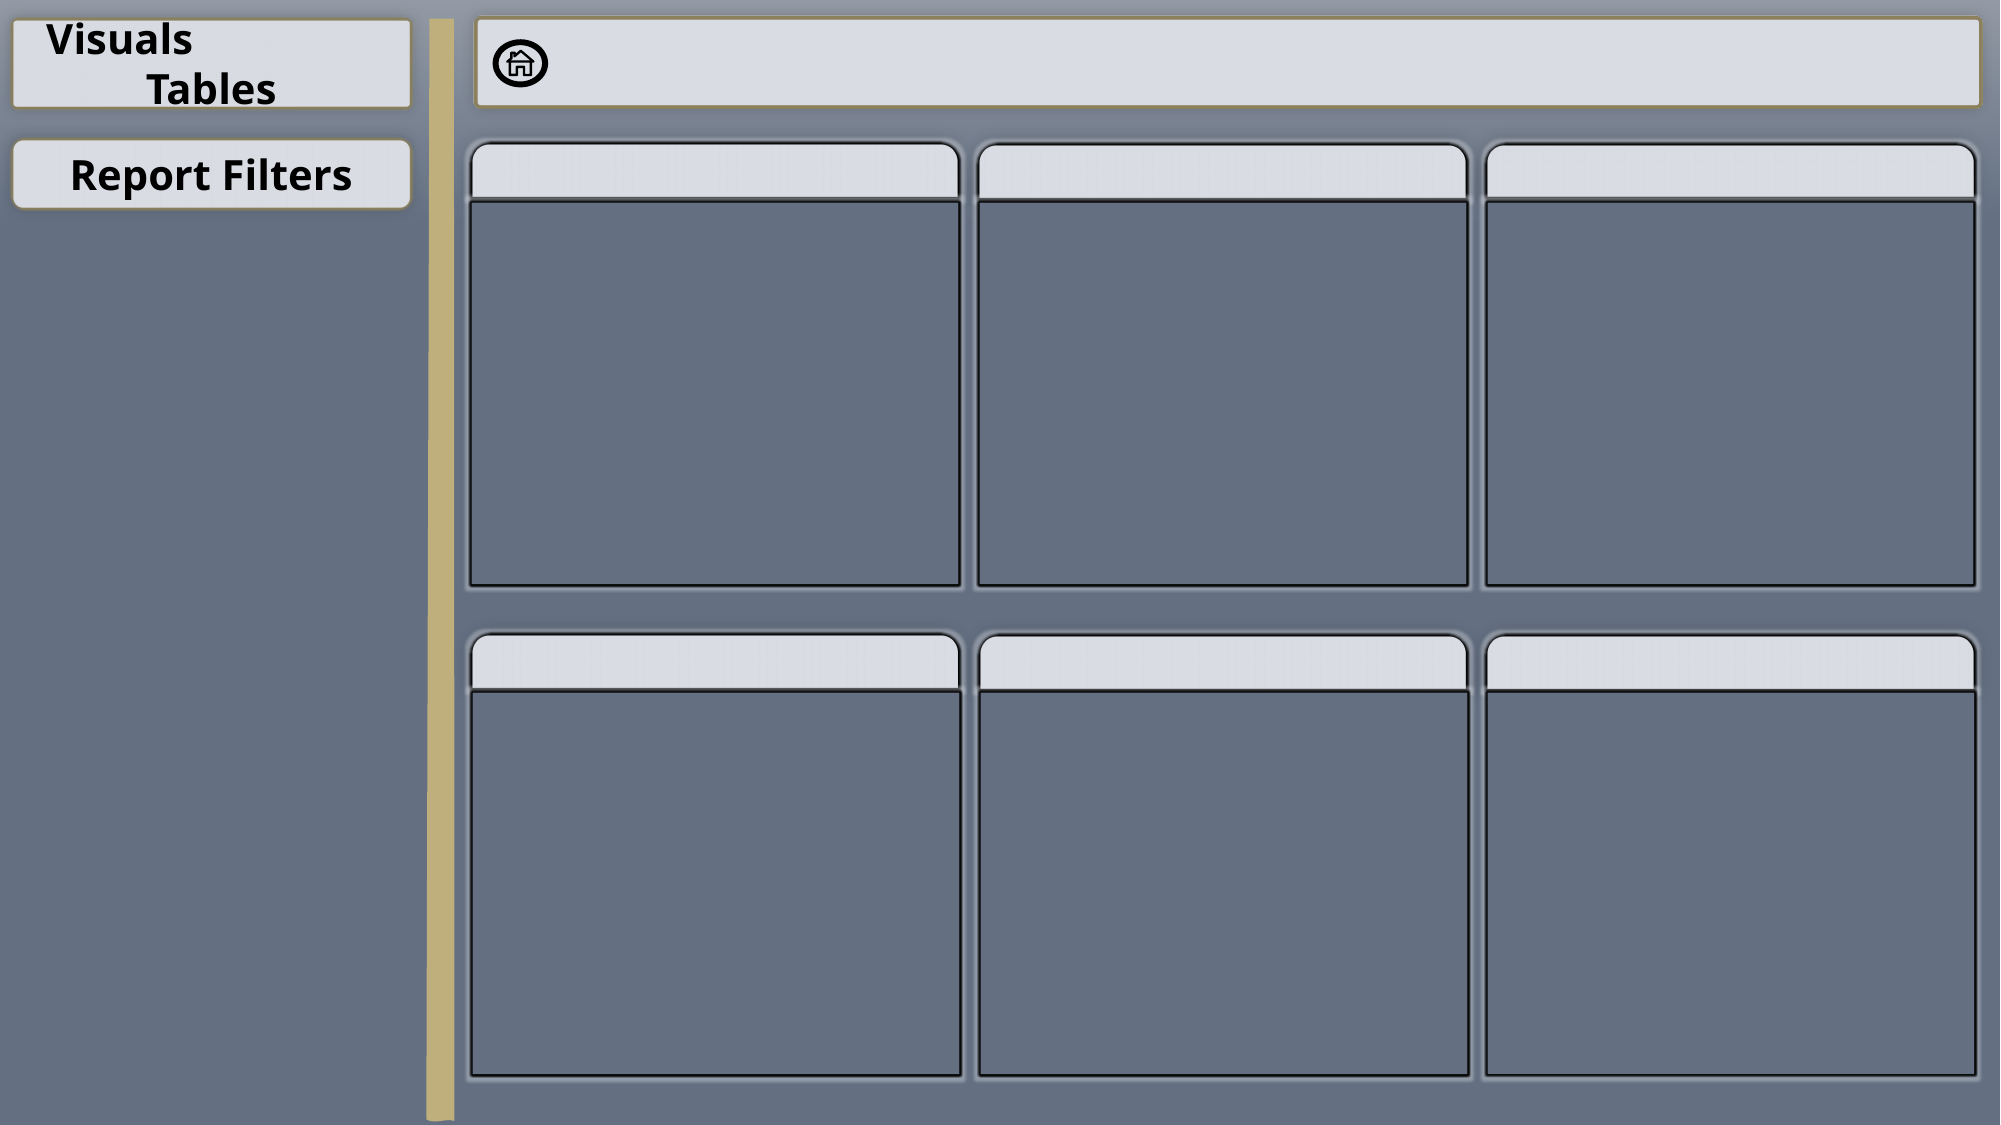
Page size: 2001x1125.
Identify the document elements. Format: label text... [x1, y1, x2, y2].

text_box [494, 40, 547, 86]
text_box [424, 16, 457, 1124]
text_box [979, 202, 1468, 586]
text_box [472, 692, 961, 1076]
text_box [471, 143, 959, 194]
text_box Report Filters [12, 139, 411, 209]
text_box [1487, 202, 1975, 586]
text_box [980, 636, 1467, 685]
text_box [474, 16, 1982, 109]
text_box [1487, 692, 1976, 1075]
text_box [1486, 144, 1975, 194]
text_box [471, 202, 960, 586]
text_box [978, 144, 1467, 194]
text_box [1487, 636, 1975, 685]
text_box [472, 635, 959, 685]
text_box [980, 692, 1469, 1076]
text_box Visuals Tables [11, 18, 412, 109]
text_box [0, 0, 2000, 222]
